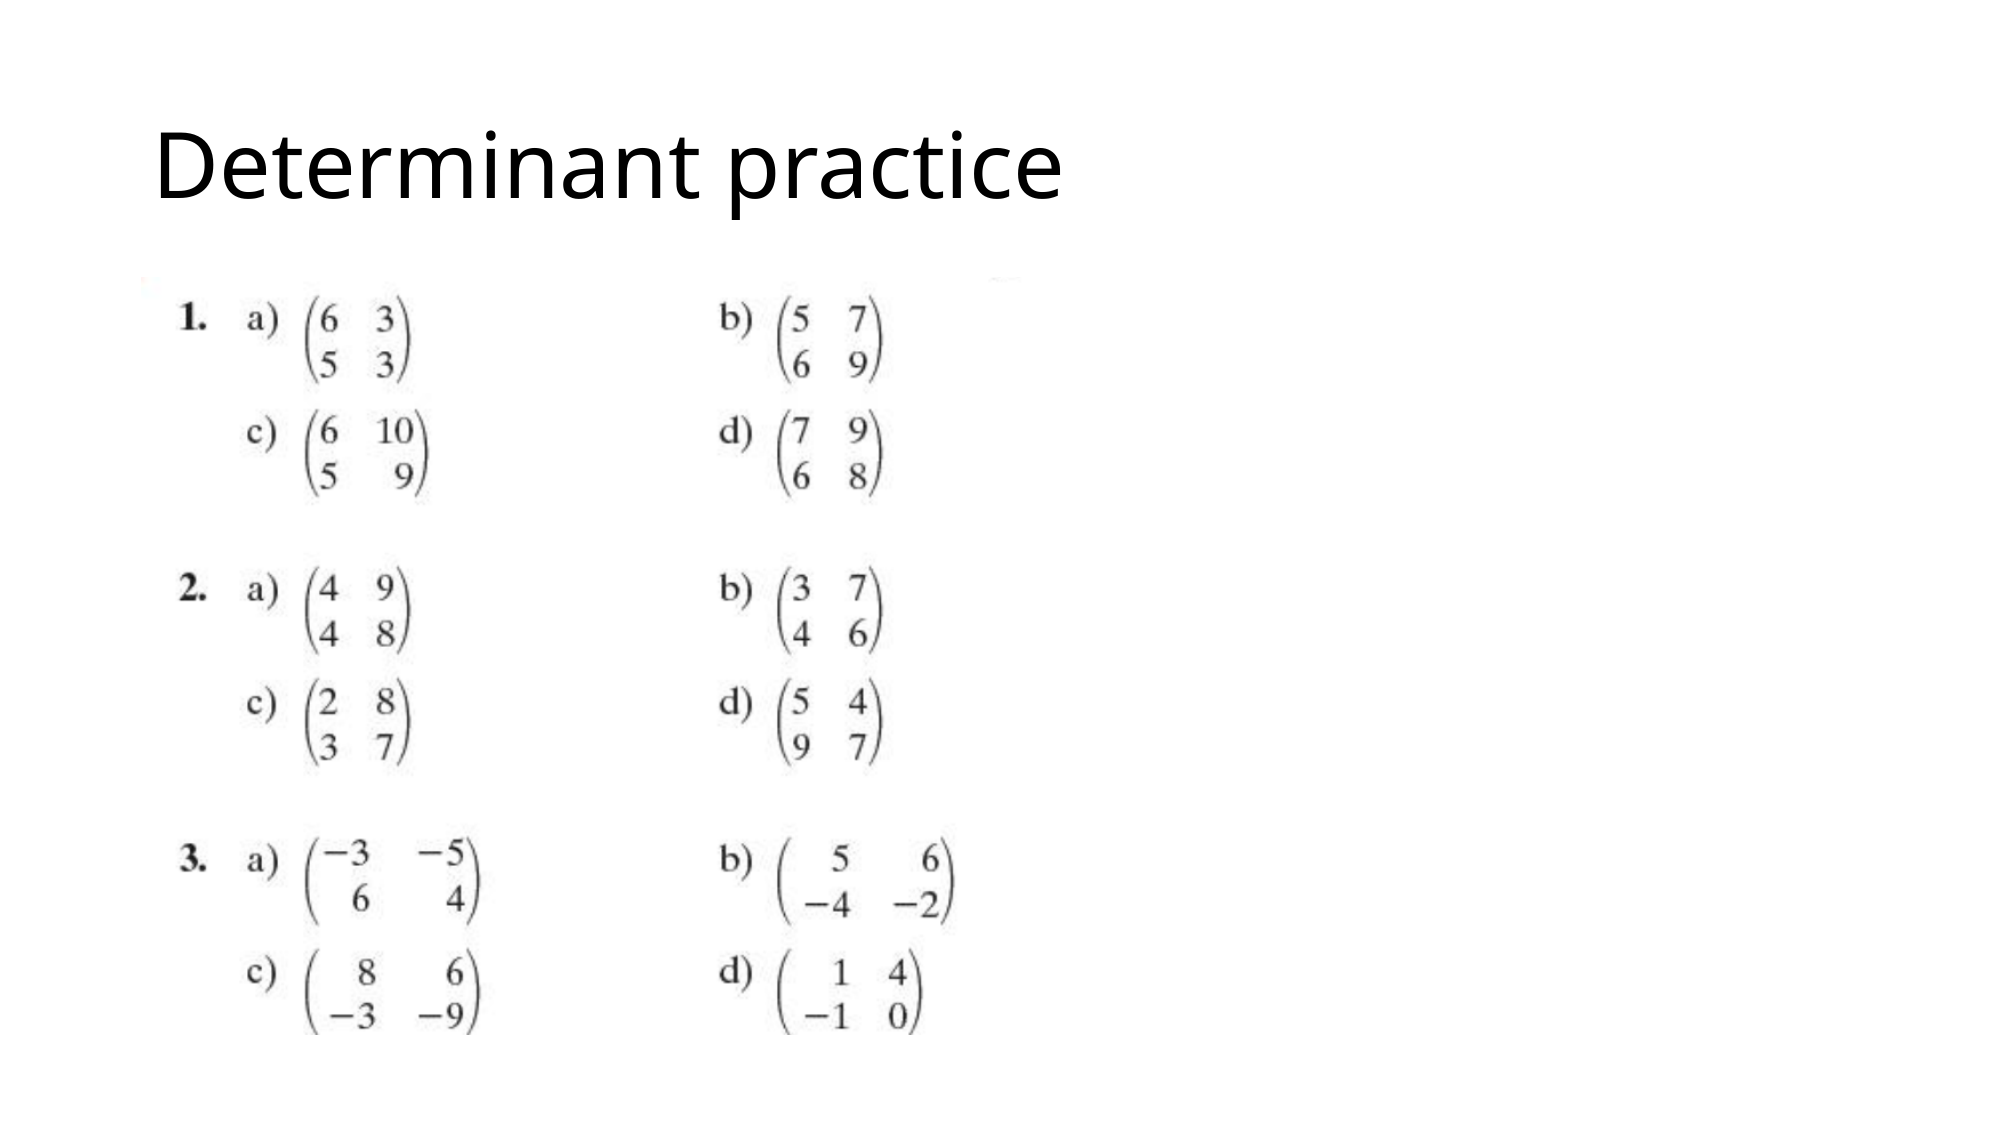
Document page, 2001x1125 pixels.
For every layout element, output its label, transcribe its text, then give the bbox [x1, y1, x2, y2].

picture [141, 277, 1082, 1036]
title Determinant practice [137, 59, 1863, 278]
